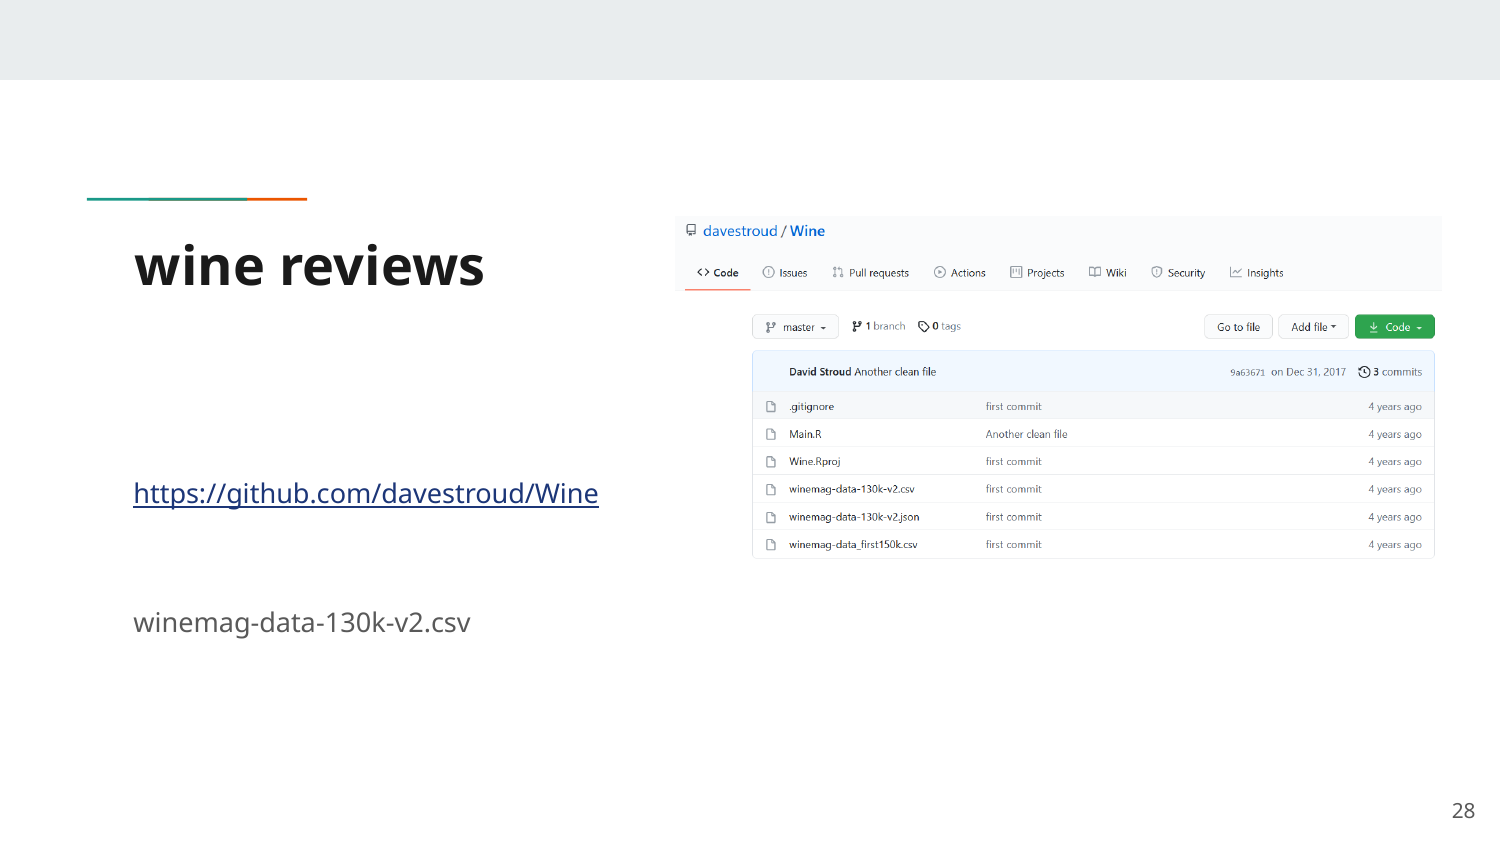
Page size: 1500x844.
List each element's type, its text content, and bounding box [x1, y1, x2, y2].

slide_number ‹#› [1400, 779, 1491, 844]
picture [675, 215, 1442, 568]
title wine reviews [119, 216, 662, 443]
list https://github.com/davestroud/Wine winemag-data-130k-v2.csv [118, 456, 660, 719]
